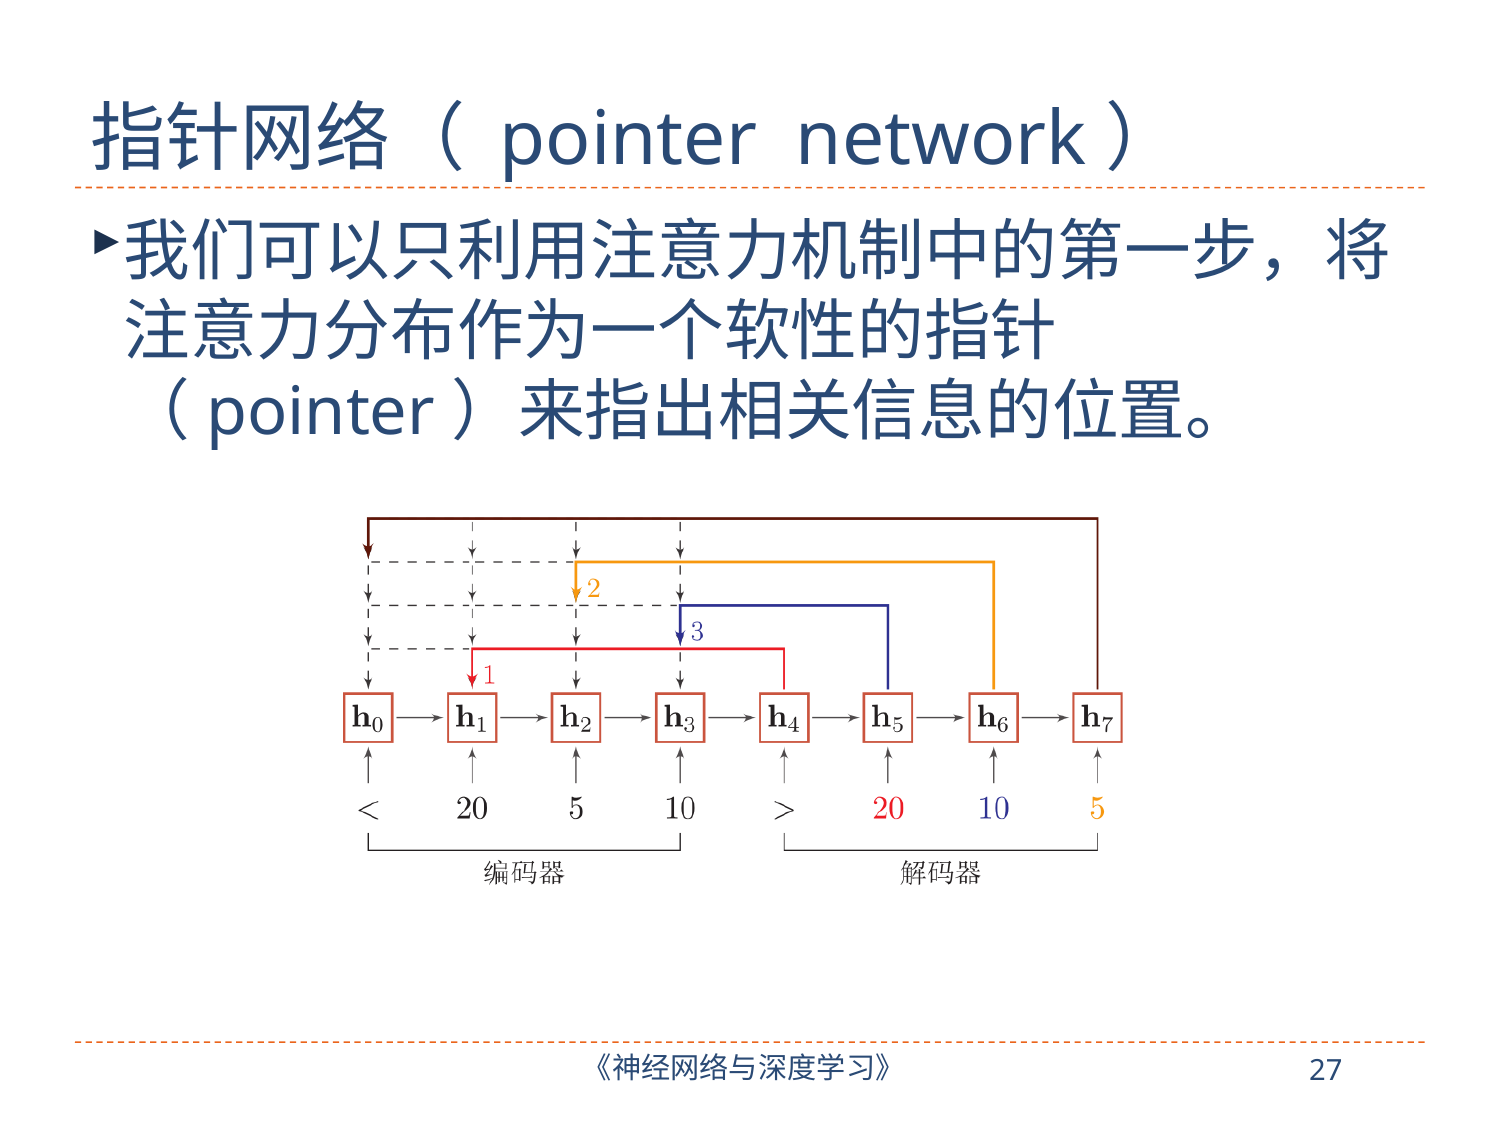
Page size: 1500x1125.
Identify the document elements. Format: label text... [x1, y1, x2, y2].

title 指针网络（ pointer network） [75, 24, 1425, 188]
list 我们可以只利用注意力机制中的第一步，将注意力分布作为一个软性的指针（pointer）来指出相关信息的位置。 [75, 200, 1425, 1010]
picture [312, 499, 1165, 898]
